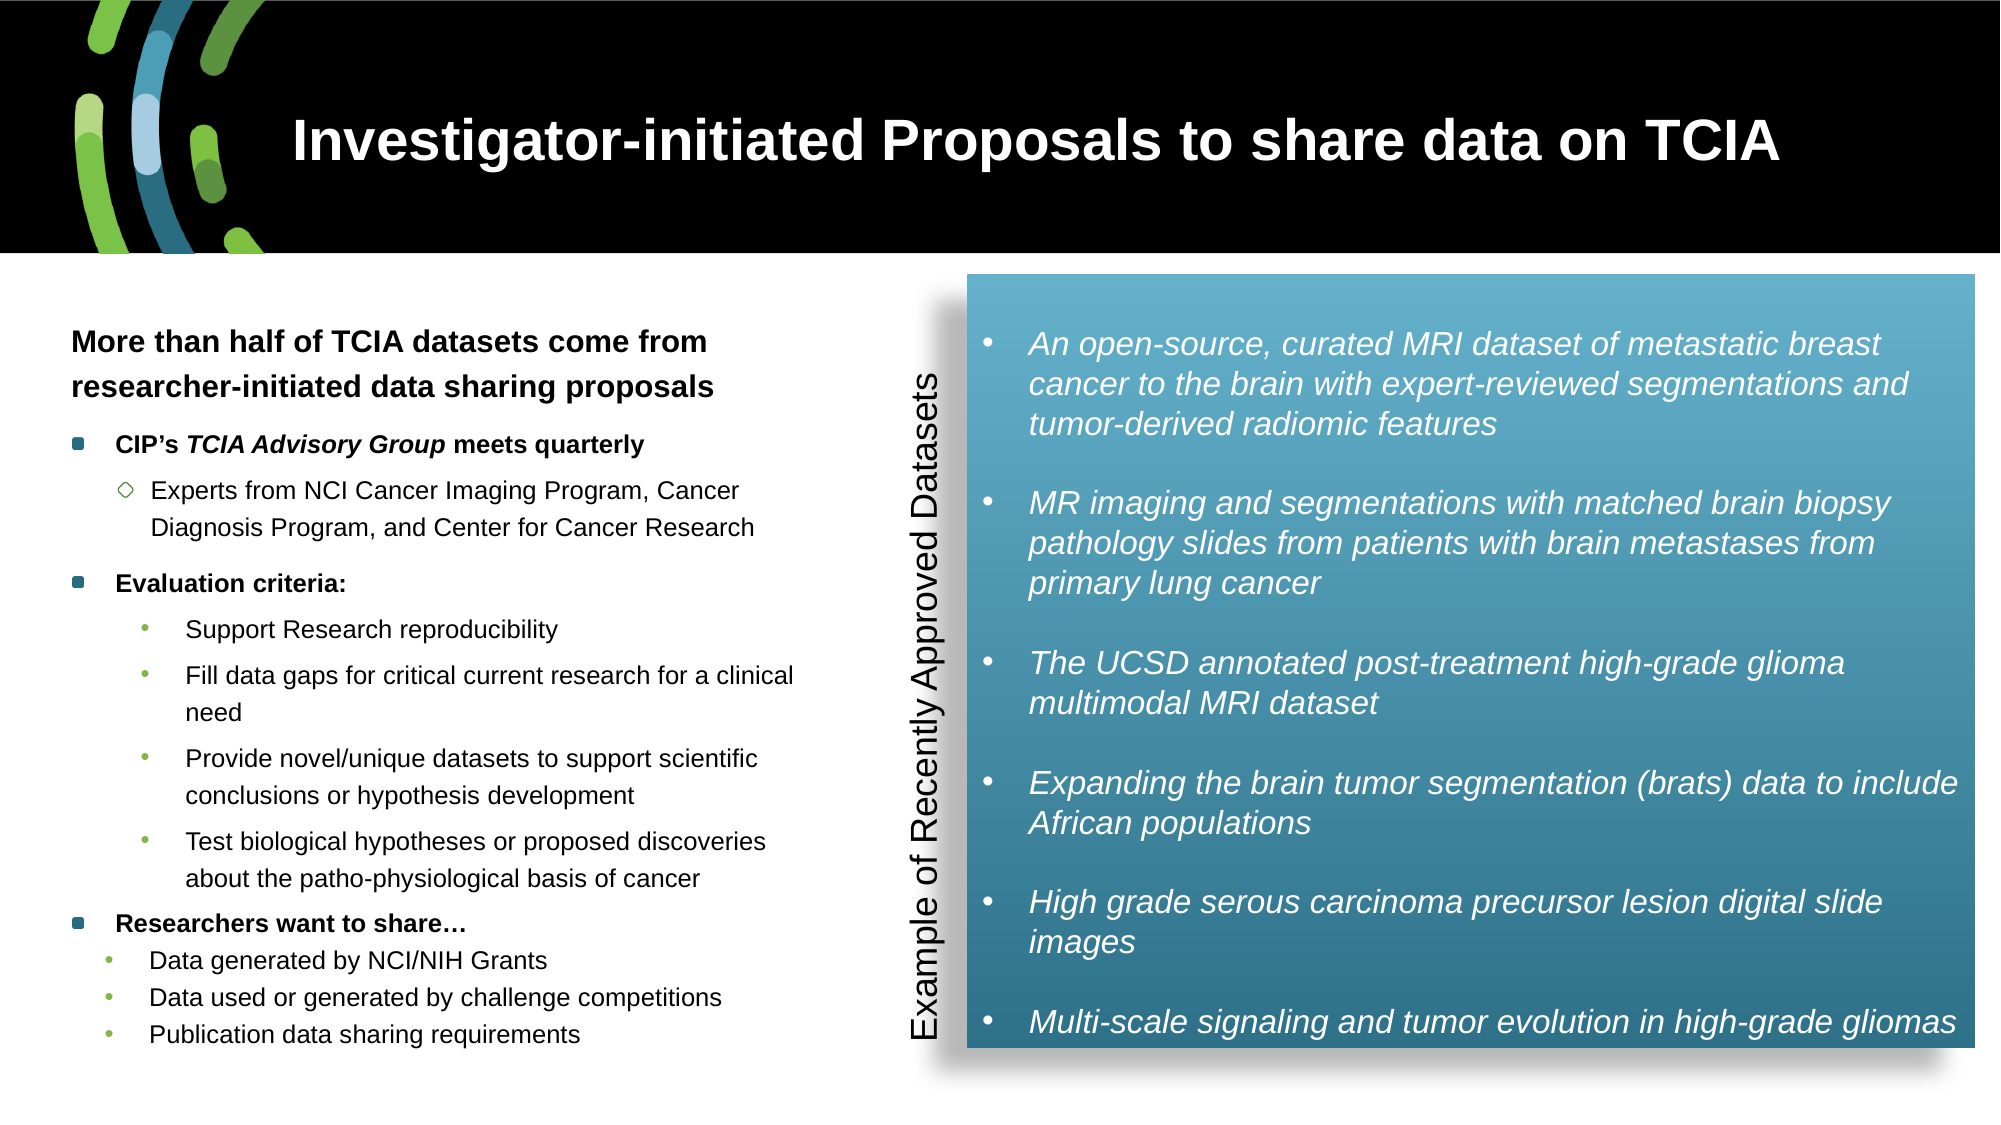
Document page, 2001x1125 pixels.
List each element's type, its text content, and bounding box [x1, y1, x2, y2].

picture [0, 0, 682, 254]
title Investigator-initiated Proposals to share data on TCIA [277, 33, 1959, 251]
picture [71, 436, 85, 451]
text_box An open-source, curated MRI dataset of metastatic breast cancer to the brain with expert-reviewed segmentations and tumor-derived radiomic features MR imaging and segmentations with matched brain biopsy pathology slides from patients with brain metastases from primary lung cancer The UCSD annotated post-treatment high-grade glioma multimodal MRI dataset Expanding the brain tumor segmentation (brats) data to include African populations High grade serous carcinoma precursor lesion digital slide images Multi-scale signaling and tumor evolution in high-grade gliomas [967, 274, 1975, 1048]
picture [71, 916, 85, 930]
picture [71, 575, 85, 589]
list More than half of TCIA datasets come from researcher-initiated data sharing proposals CIP’s TCIA Advisory Group meets quarterly Experts from NCI Cancer Imaging Program, Cancer Diagnosis Program, and Center for Cancer Research Evaluation criteria: Support Research reproducibility Fill data gaps for critical current research for a clinical need Provide novel/unique datasets to support scientific conclusions or hypothesis development Test biological hypotheses or proposed discoveries about the patho-physiological basis of cancer Researchers want to share… Data generated by NCI/NIH Grants Data used or generated by challenge competitions Publication data sharing requirements [54, 306, 846, 1066]
picture [115, 479, 136, 500]
text_box Example of Recently Approved Datasets [891, 274, 952, 1058]
